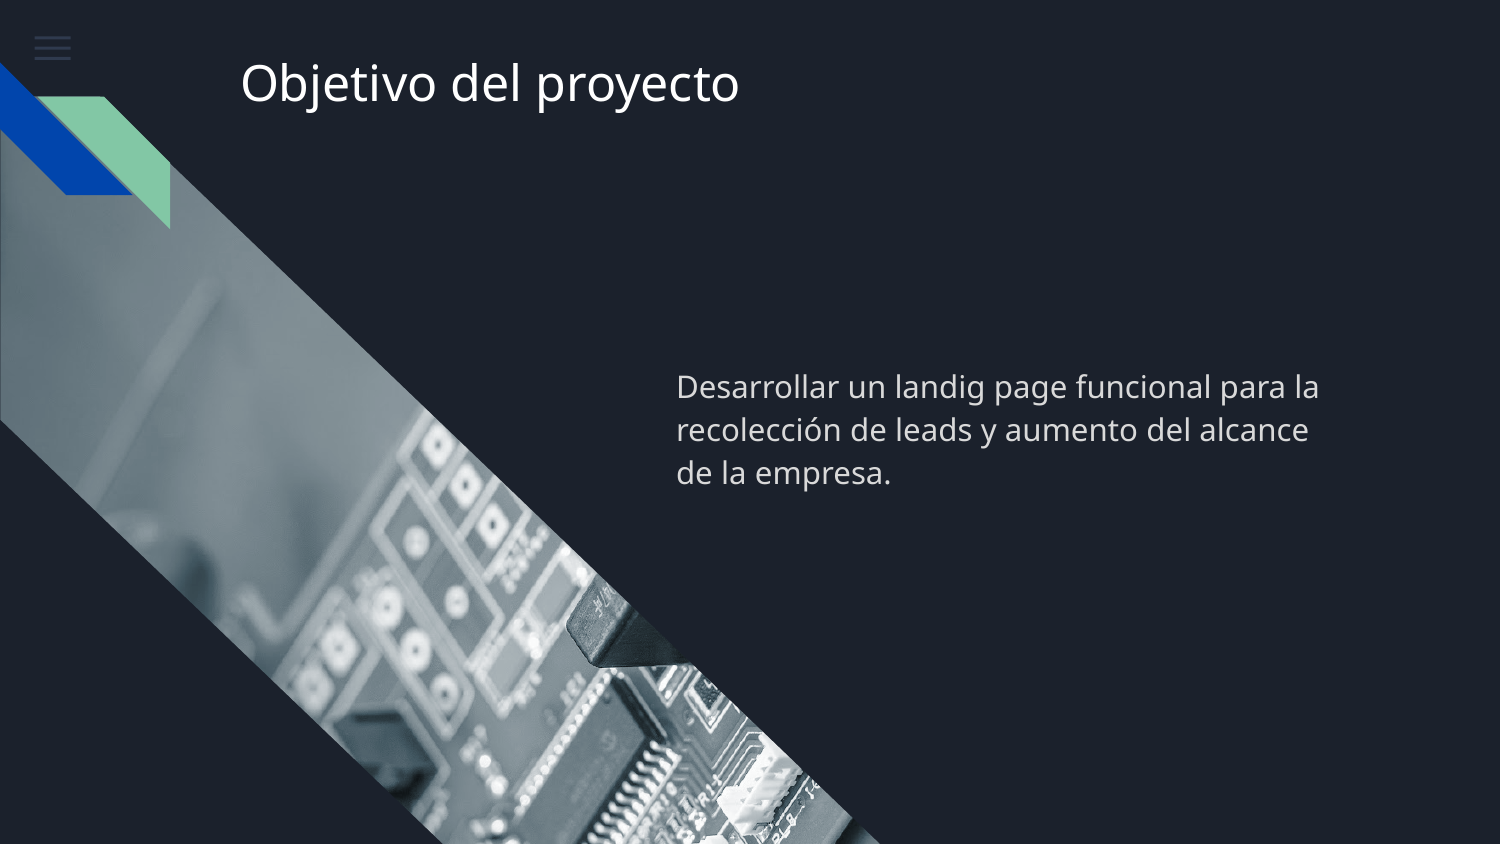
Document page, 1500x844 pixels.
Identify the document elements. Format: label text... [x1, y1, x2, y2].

picture [0, 97, 880, 844]
title Objetivo del proyecto [224, 36, 1380, 187]
list Desarrollar un landig page funcional para la recolección de leads y aumento del alcance de la empresa. [661, 346, 1370, 497]
